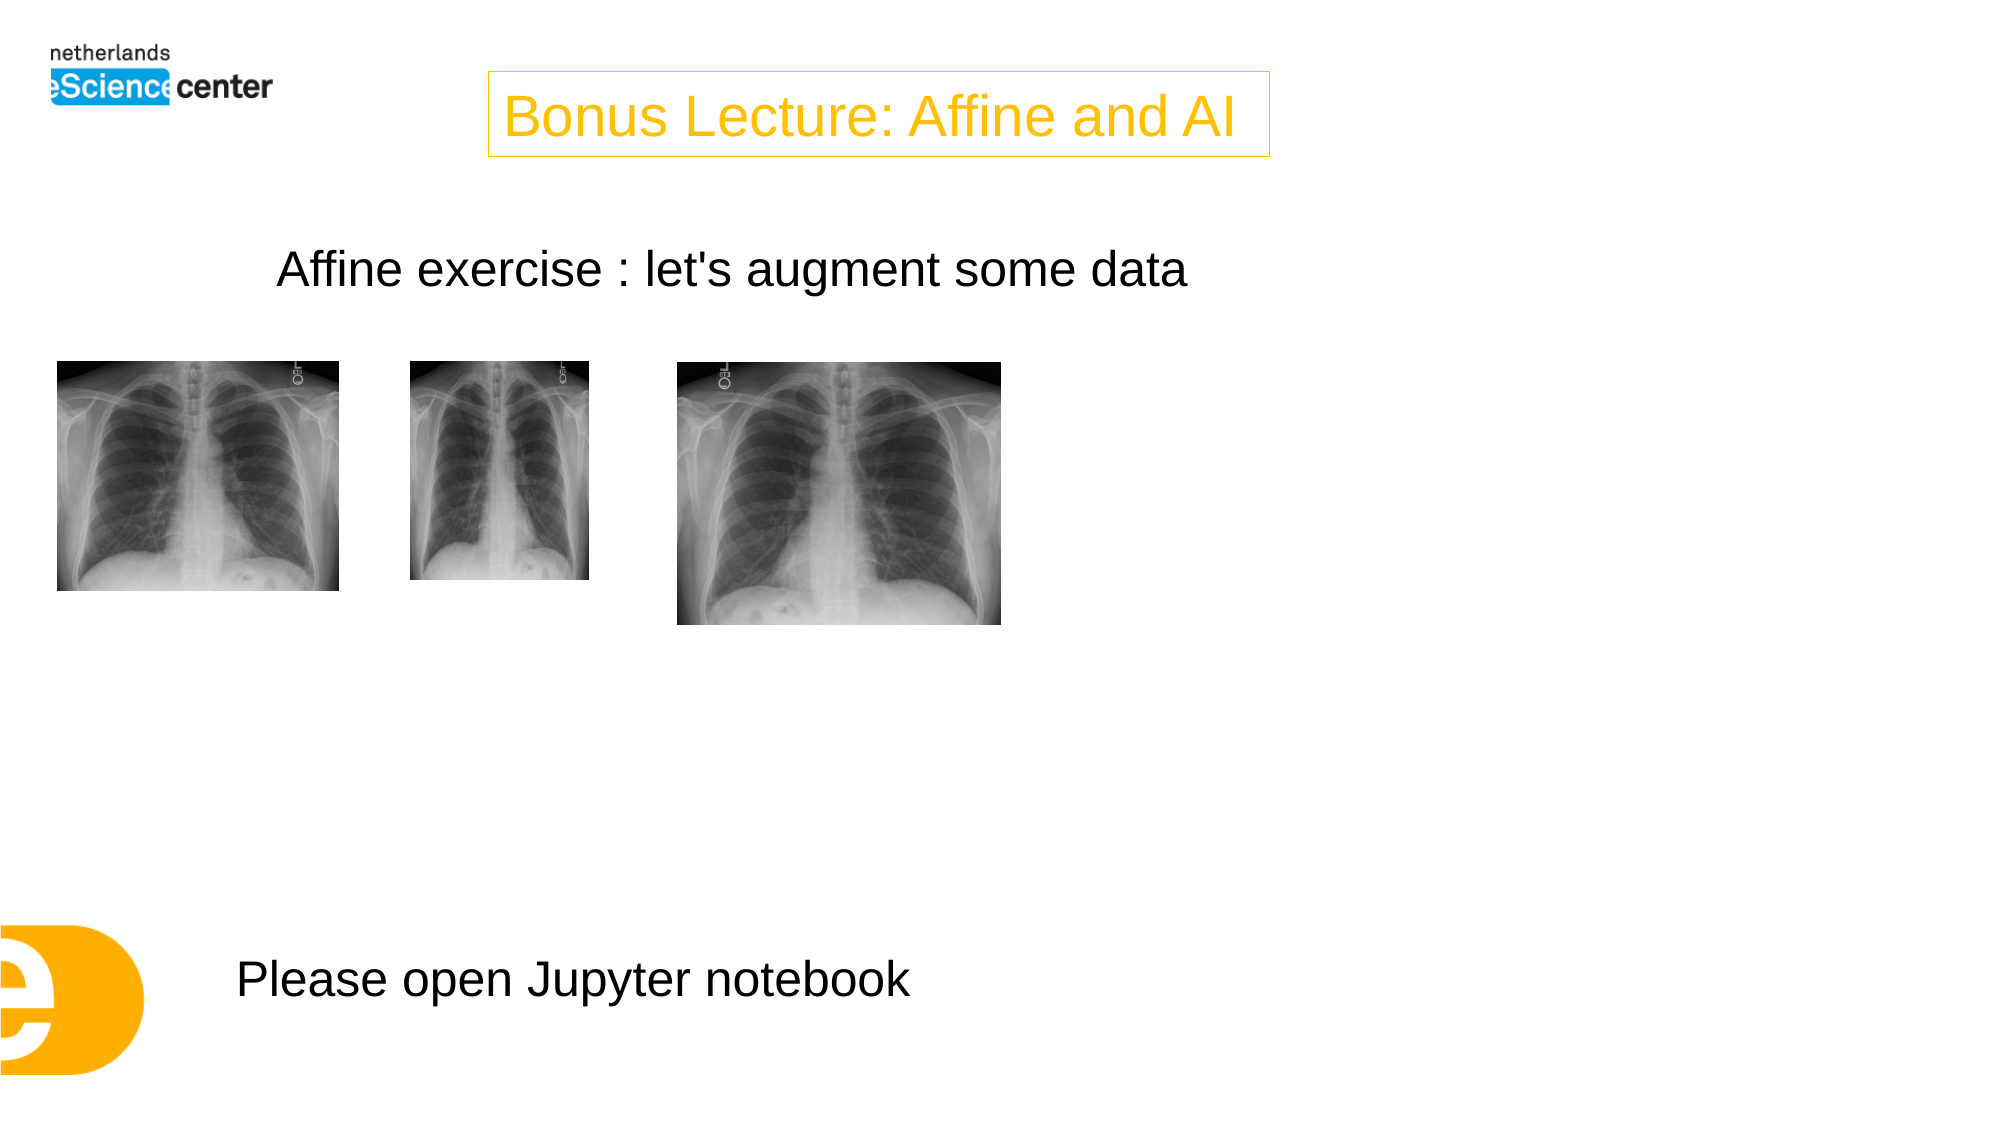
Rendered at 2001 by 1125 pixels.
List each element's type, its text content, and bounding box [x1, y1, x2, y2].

picture [0, 0, 2001, 1125]
text_box Please open Jupyter notebook [220, 939, 1893, 1015]
text_box Bonus Lecture: Affine and AI [488, 71, 1270, 157]
text_box Affine exercise : let's augment some data [261, 168, 1934, 304]
